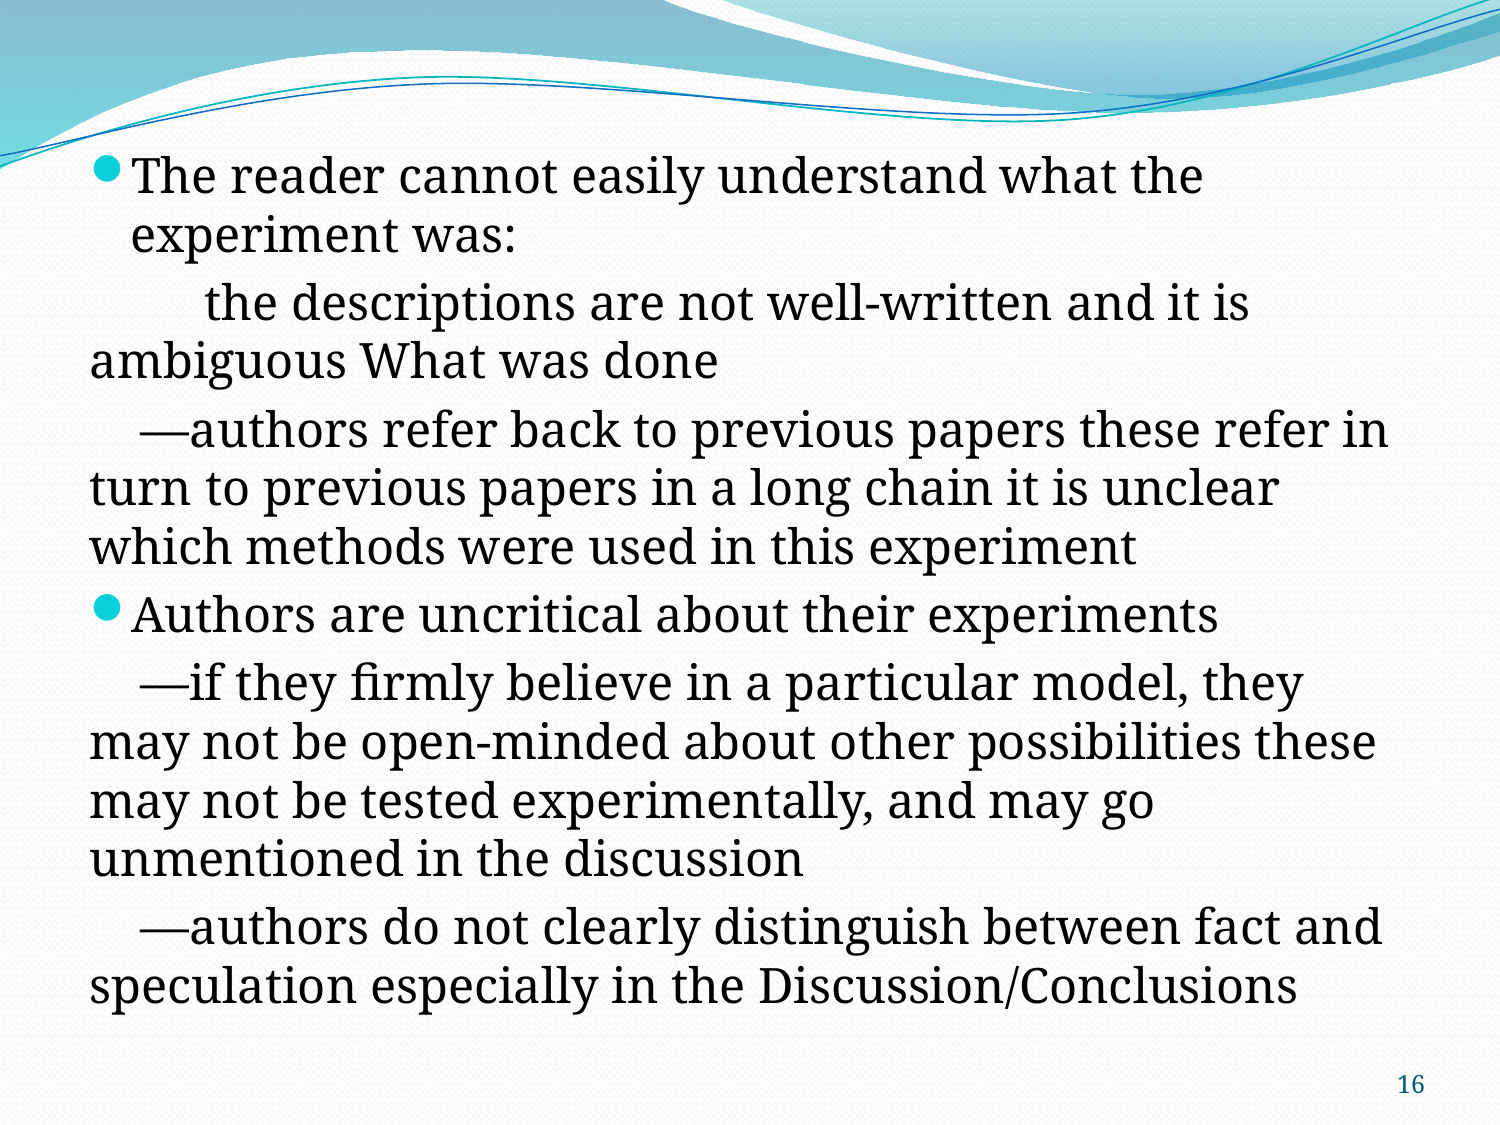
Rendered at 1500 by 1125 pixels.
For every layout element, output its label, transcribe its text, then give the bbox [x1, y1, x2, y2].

slide_number 16 [1299, 1042, 1425, 1103]
list The reader cannot easily understand what the experiment was: the descriptions are not well-written and it is ambiguous What was done —authors refer back to previous papers these refer in turn to previous papers in a long chain it is unclear which methods were used in this experiment Authors are uncritical about their experiments —if they firmly believe in a particular model, they may not be open-minded about other possibilities these may not be tested experimentally, and may go unmentioned in the discussion —authors do not clearly distinguish between fact and speculation especially in the Discussion/Conclusions [75, 137, 1425, 1038]
